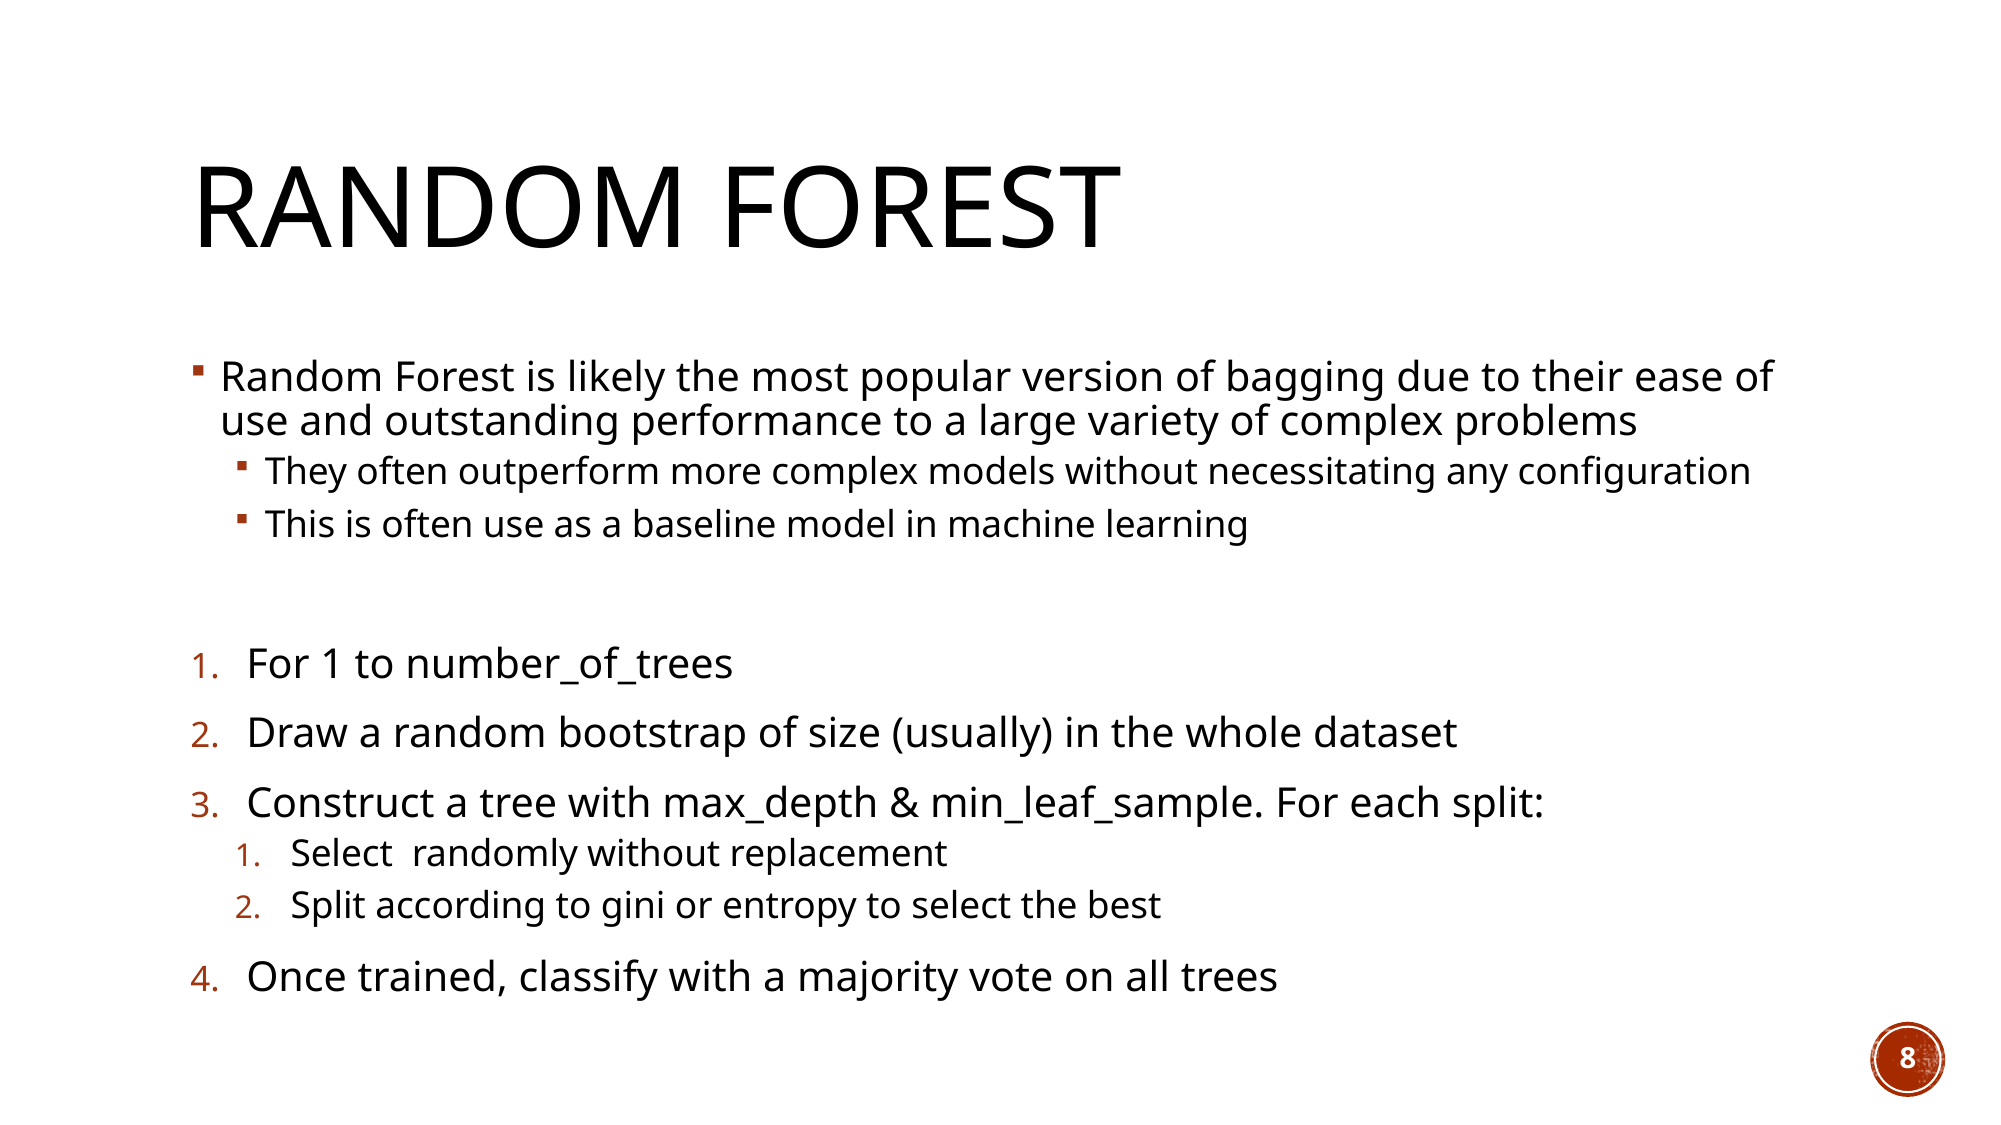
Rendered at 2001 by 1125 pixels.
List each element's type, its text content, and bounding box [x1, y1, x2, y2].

title Random Forest [175, 79, 1826, 344]
slide_number 8 [1855, 1028, 1961, 1089]
